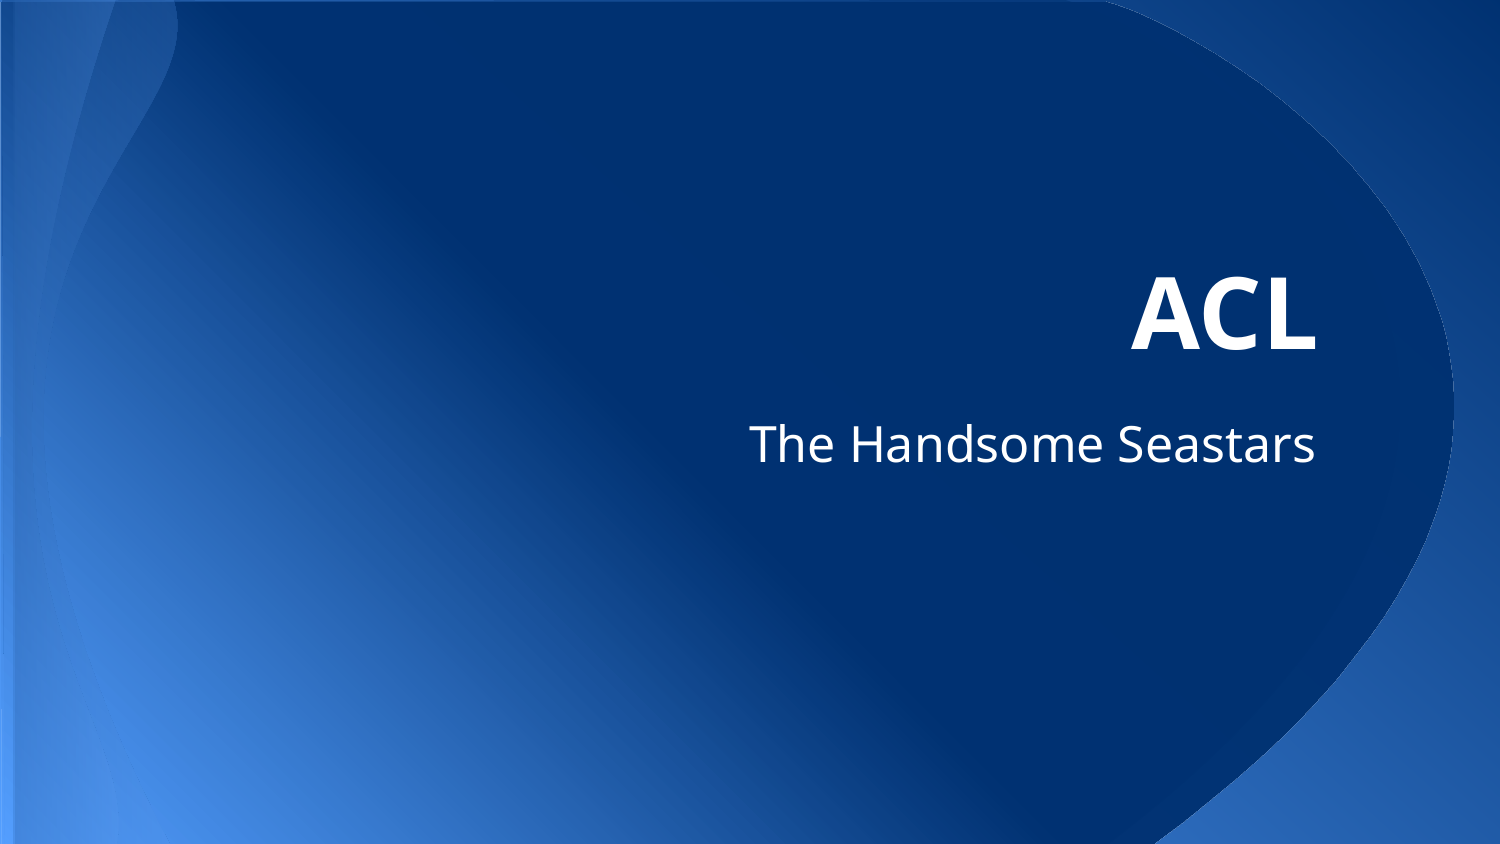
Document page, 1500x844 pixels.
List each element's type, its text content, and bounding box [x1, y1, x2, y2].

title ACL [177, 203, 1335, 385]
subtitle The Handsome Seastars [177, 397, 1332, 512]
